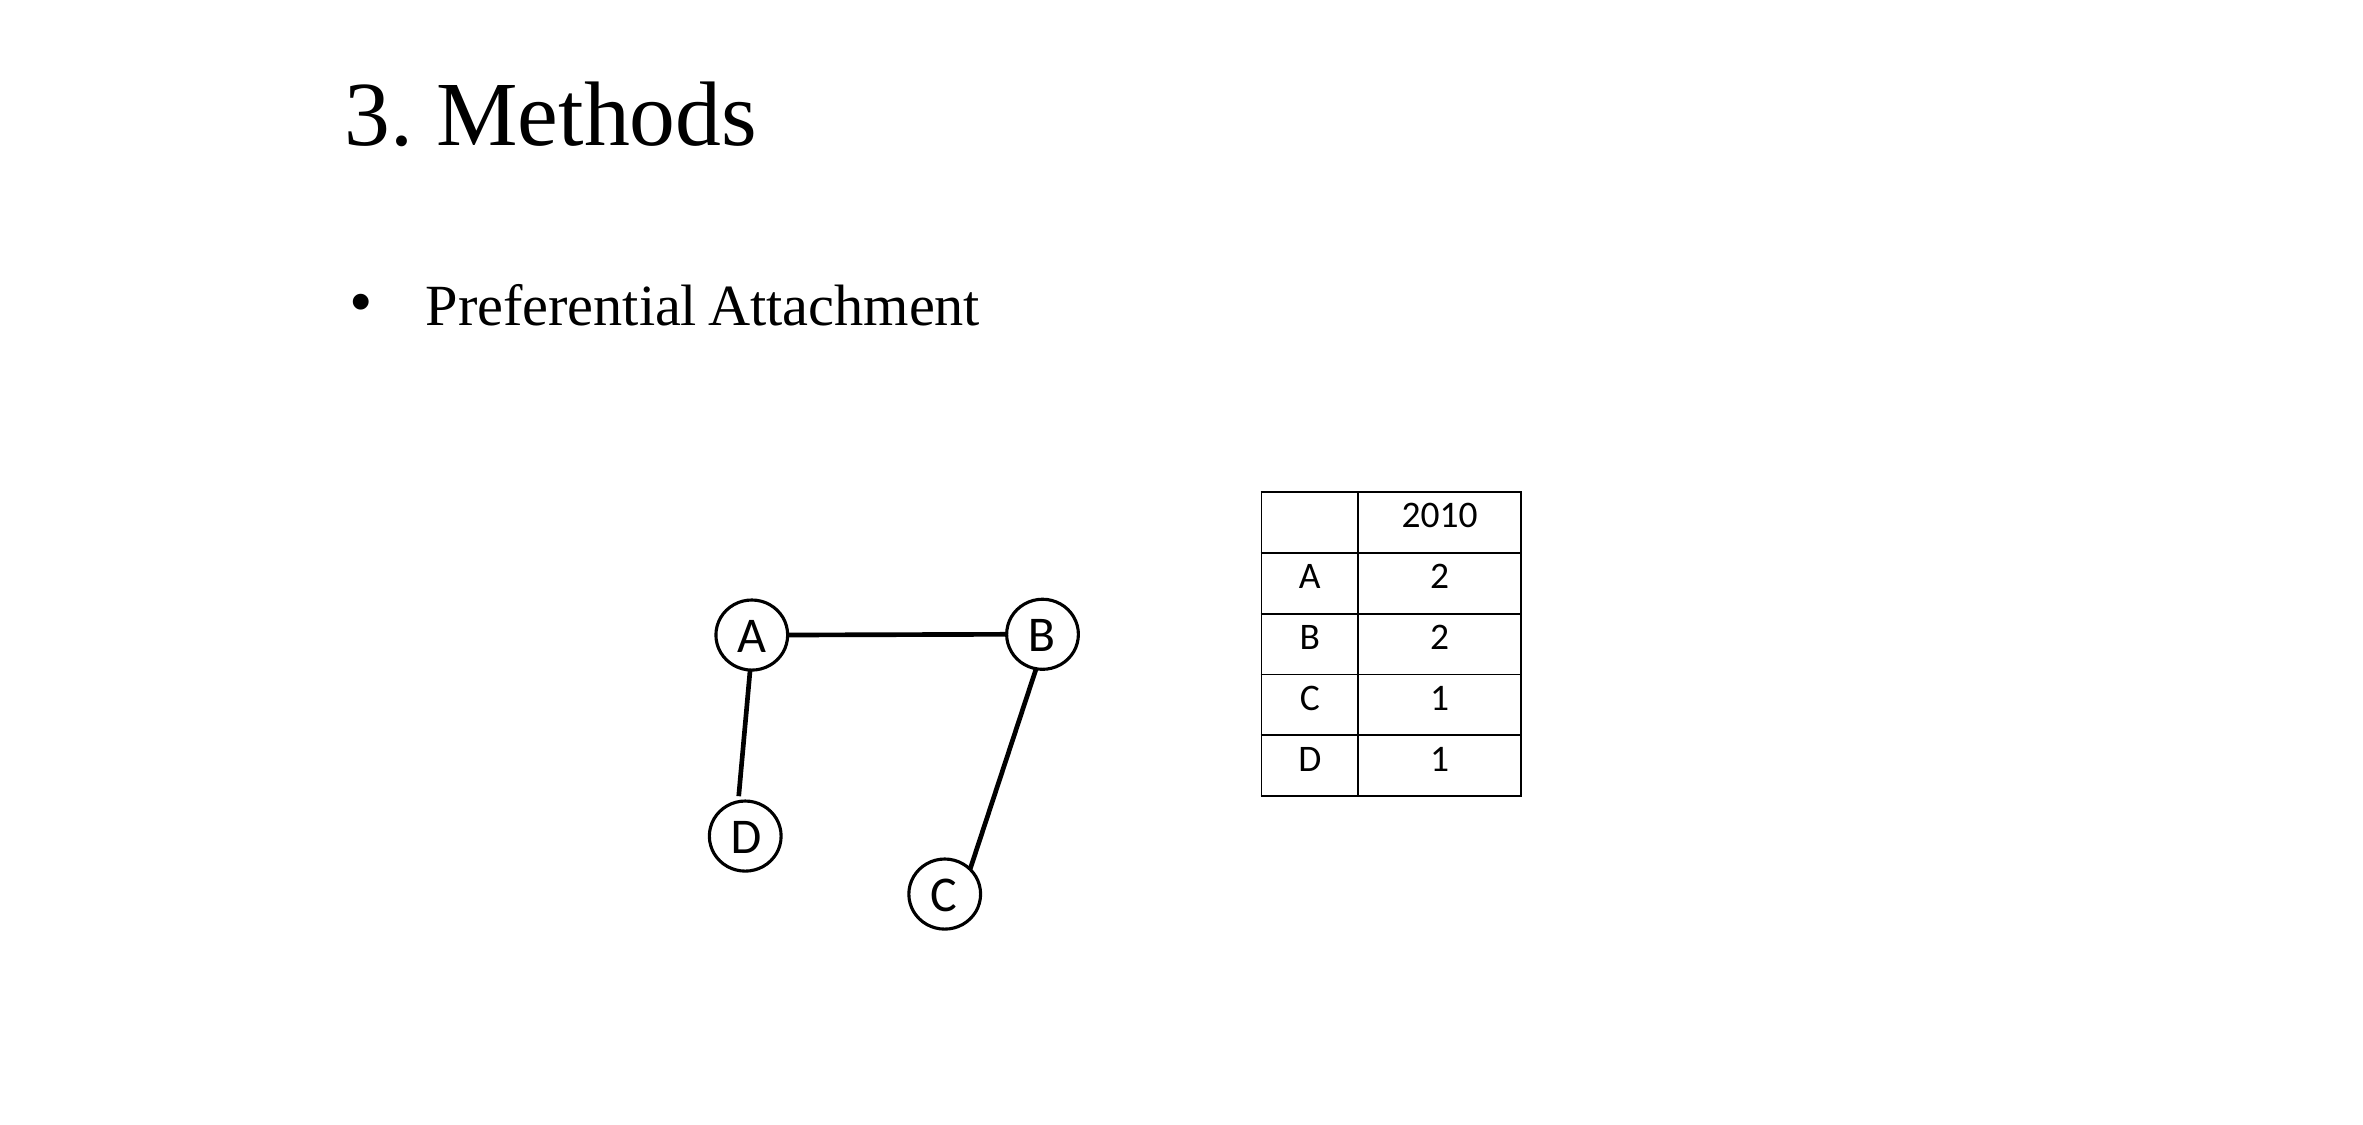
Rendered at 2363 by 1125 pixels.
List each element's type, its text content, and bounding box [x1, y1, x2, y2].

text_box [1005, 612, 1013, 656]
text_box D [715, 796, 762, 871]
text_box [769, 603, 789, 667]
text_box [970, 670, 1037, 870]
table_cell D [1262, 736, 1357, 795]
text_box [738, 669, 751, 797]
table_header 2010 [1359, 493, 1520, 552]
text_box [708, 815, 715, 857]
text_box 3. Methods [329, 49, 2055, 173]
table_cell 2 [1359, 615, 1520, 674]
text_box [907, 872, 915, 916]
text_box A [722, 595, 769, 670]
table_cell 1 [1359, 675, 1520, 734]
text_box B [1013, 594, 1059, 670]
table_cell 2 [1359, 554, 1520, 613]
text_box Preferential Attachment [260, 49, 2094, 415]
text_box [762, 804, 783, 869]
text_box [961, 861, 982, 927]
table_cell C [1262, 675, 1357, 734]
table_cell 1 [1359, 736, 1520, 795]
table_header [1262, 493, 1357, 552]
text_box [1059, 602, 1080, 667]
table_cell B [1262, 615, 1357, 674]
text_box [714, 613, 722, 657]
text_box C [915, 854, 961, 929]
table_cell A [1262, 554, 1357, 613]
